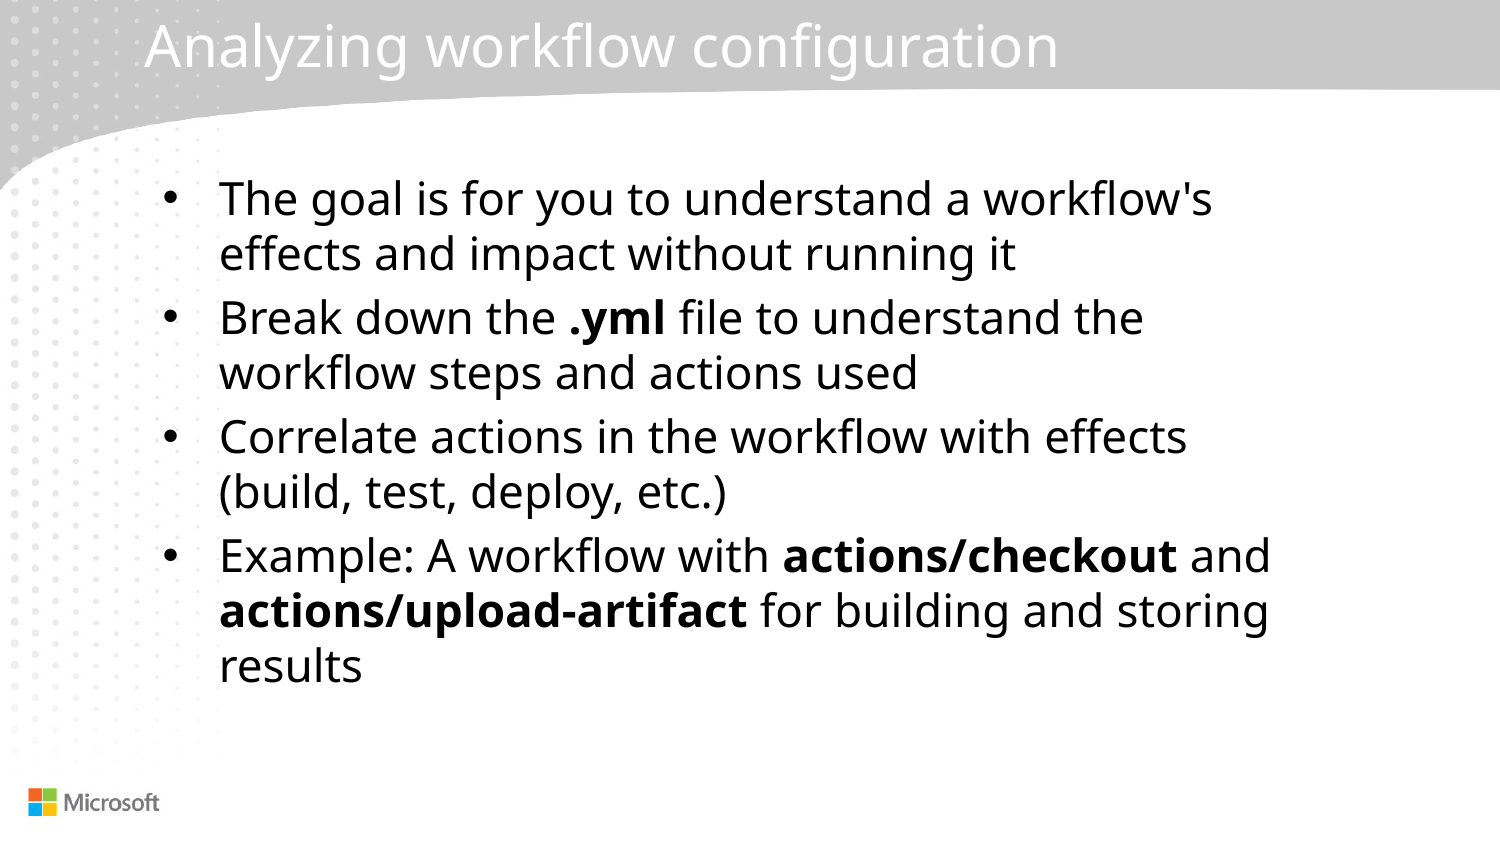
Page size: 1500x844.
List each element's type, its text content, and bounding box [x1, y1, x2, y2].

list The goal is for you to understand a workflow's effects and impact without running it Break down the .yml file to understand the workflow steps and actions used Correlate actions in the workflow with effects (build, test, deploy, etc.) Example: A workflow with actions/checkout and actions/upload-artifact for building and storing results [147, 161, 1351, 762]
title Analyzing workflow configuration [130, 1, 1369, 78]
picture [0, 0, 1500, 844]
